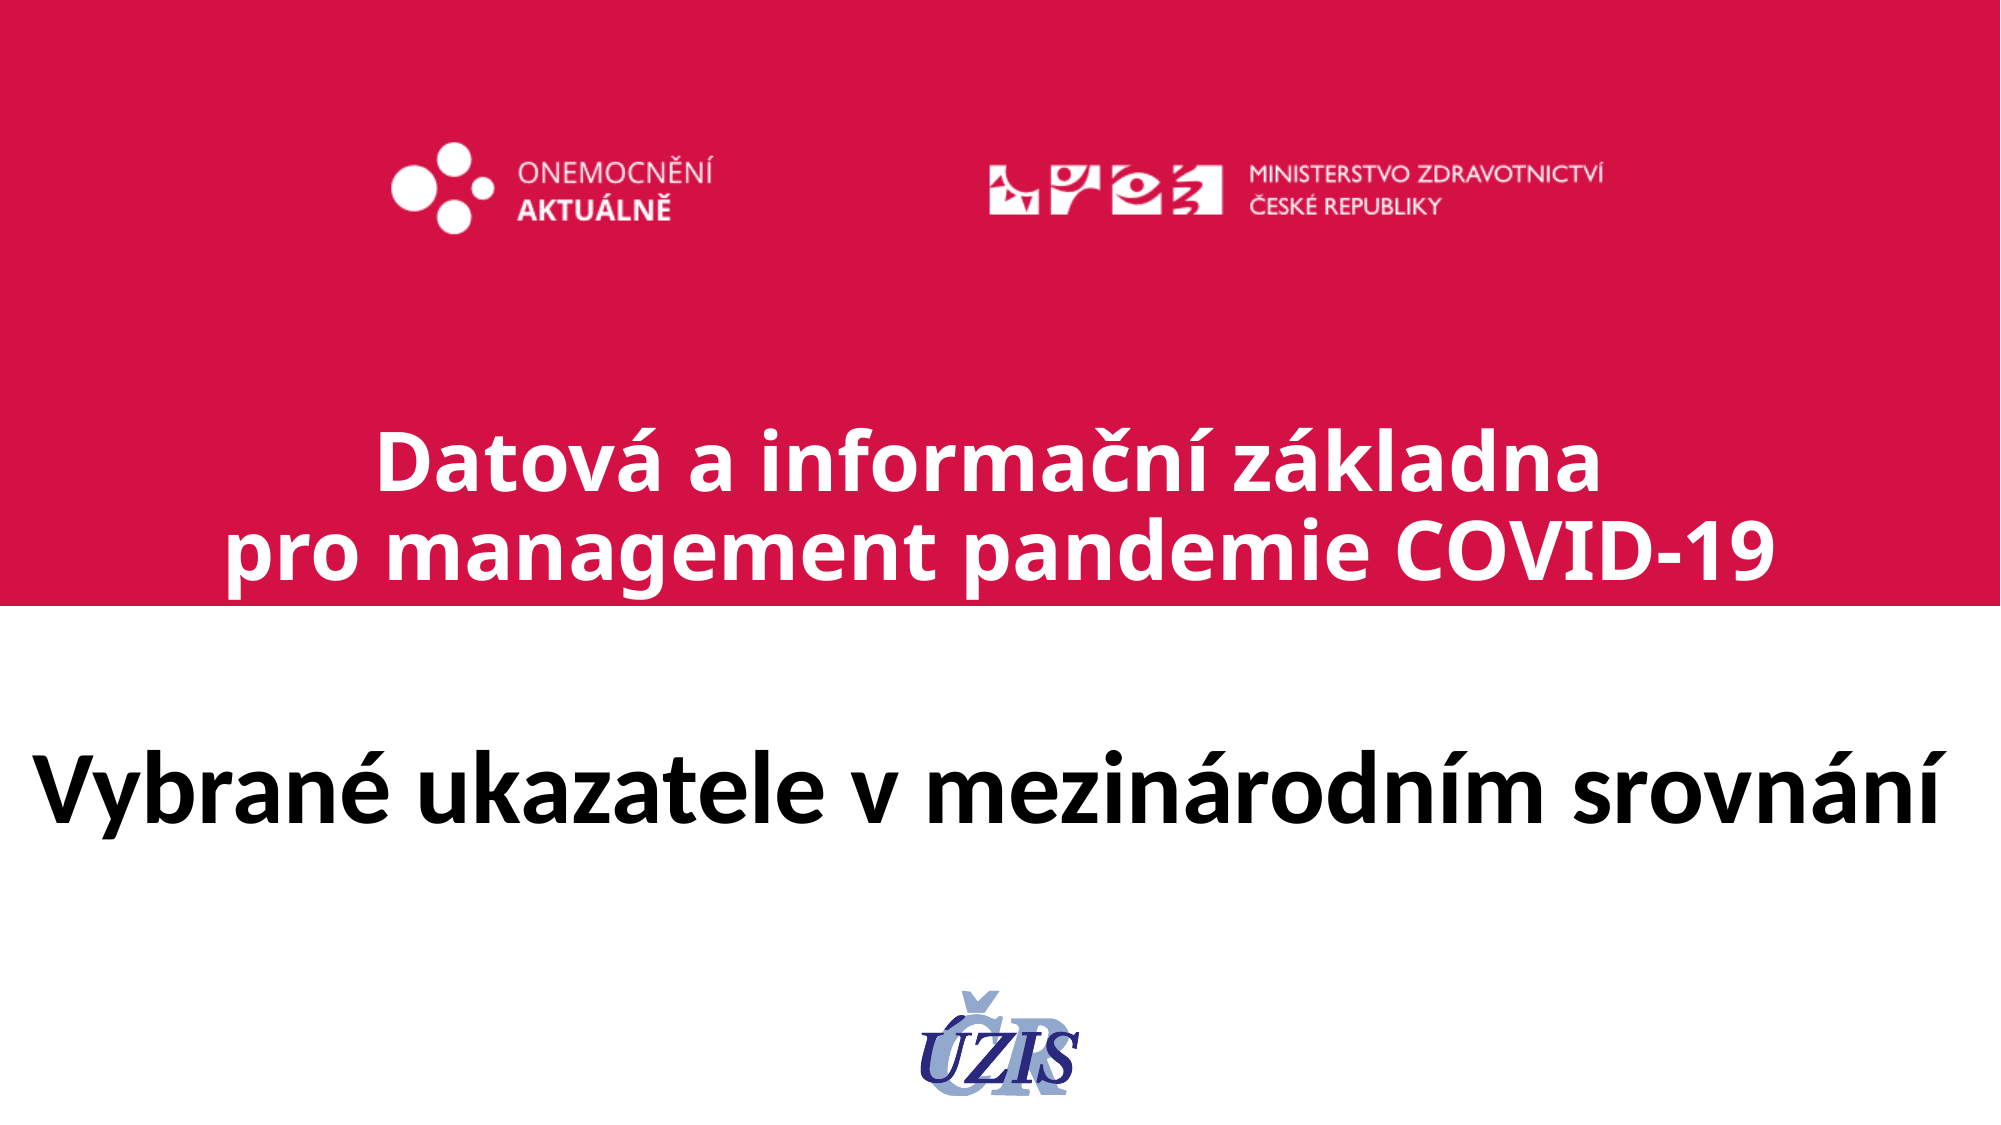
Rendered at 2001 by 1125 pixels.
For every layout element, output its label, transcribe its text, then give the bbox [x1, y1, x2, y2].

subtitle Vybrané ukazatele v mezinárodním srovnání [0, 605, 2000, 973]
title Datová a informační základna pro management pandemie COVID-19 [0, 410, 2000, 605]
